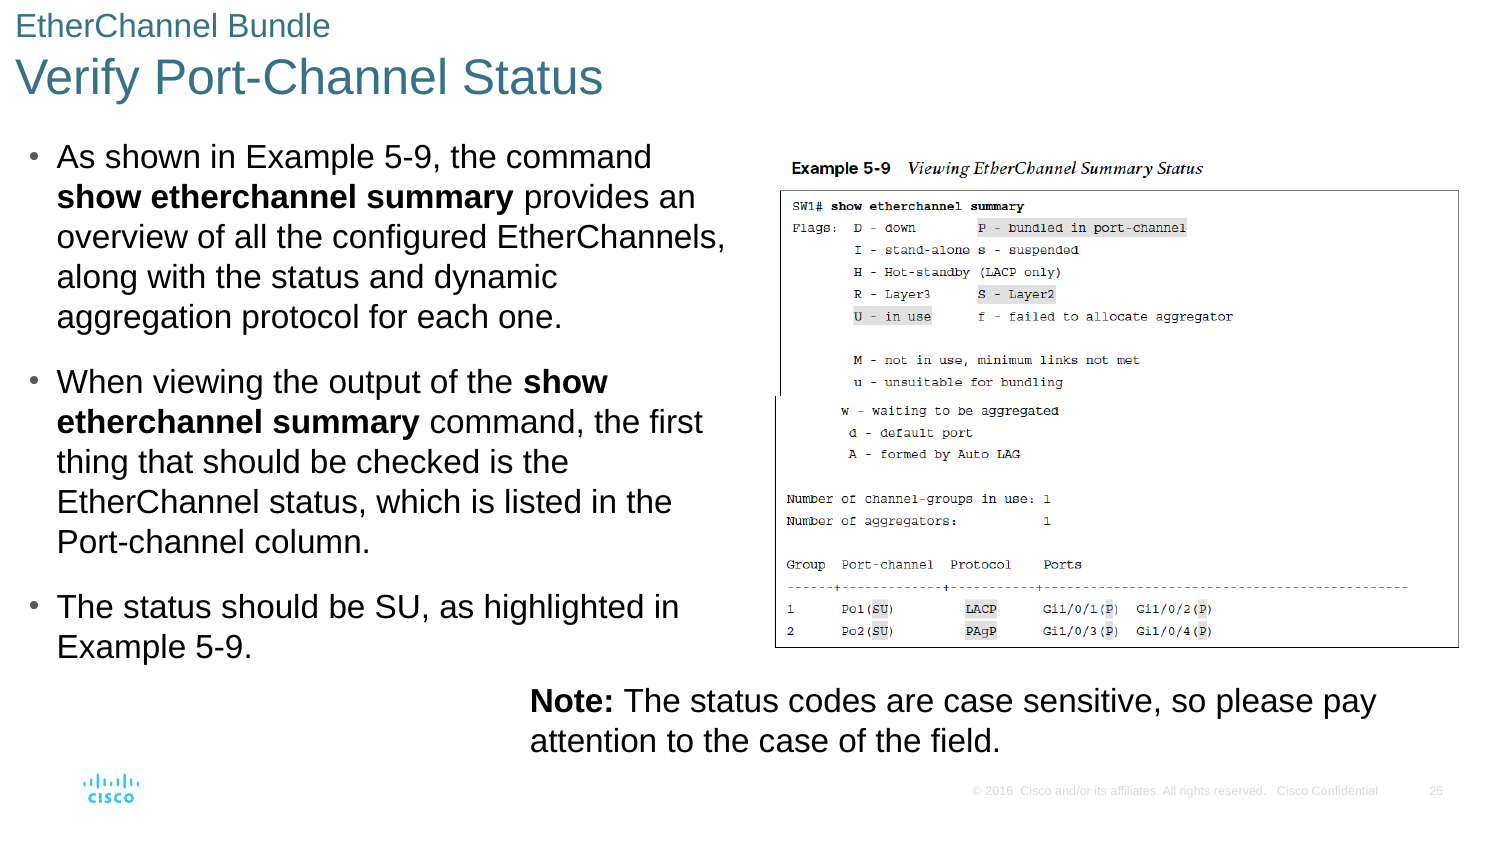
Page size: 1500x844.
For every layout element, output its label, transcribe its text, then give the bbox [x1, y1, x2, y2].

title EtherChannel Bundle Verify Port-Channel Status [0, 0, 758, 109]
text_box Note: The status codes are case sensitive, so please pay attention to the case of the field. [514, 672, 1466, 807]
list As shown in Example 5-9, the command show etherchannel summary provides an overview of all the configured EtherChannels, along with the status and dynamic aggregation protocol for each one. When viewing the output of the show etherchannel summary command, the first thing that should be checked is the EtherChannel status, which is listed in the Port-channel column. The status should be SU, as highlighted in Example 5-9. [13, 128, 758, 673]
picture [771, 156, 1466, 654]
